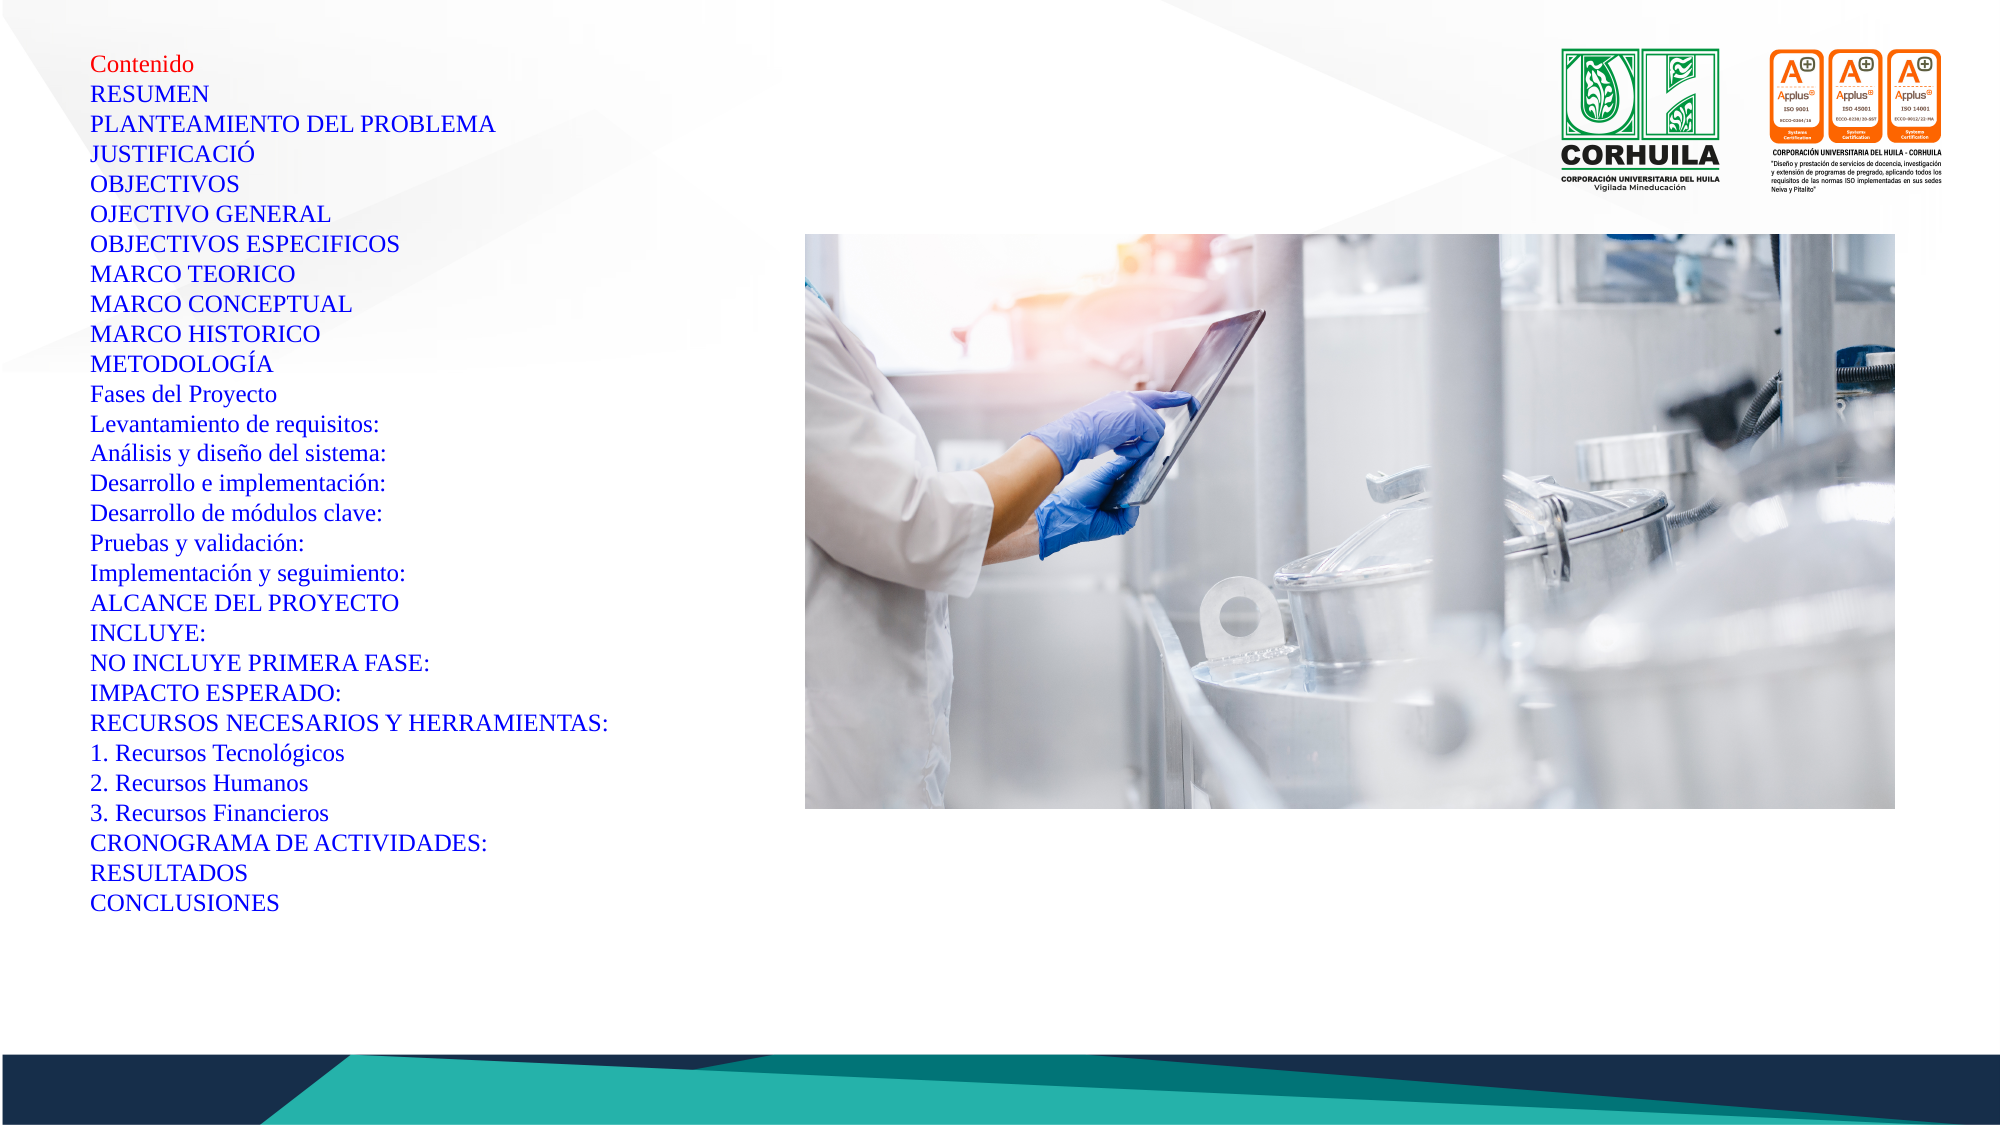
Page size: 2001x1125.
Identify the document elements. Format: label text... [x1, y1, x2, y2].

picture [0, 0, 2000, 1125]
text_box Contenido RESUMEN PLANTEAMIENTO DEL PROBLEMA JUSTIFICACIÓ OBJECTIVOS OJECTIVO GENERAL OBJECTIVOS ESPECIFICOS MARCO TEORICO MARCO CONCEPTUAL MARCO HISTORICO METODOLOGÍA Fases del Proyecto Levantamiento de requisitos: Análisis y diseño del sistema: Desarrollo e implementación: Desarrollo de módulos clave: Pruebas y validación: Implementación y seguimiento: ALCANCE DEL PROYECTO INCLUYE: NO INCLUYE PRIMERA FASE: IMPACTO ESPERADO: RECURSOS NECESARIOS Y HERRAMIENTAS: 1. Recursos Tecnológicos 2. Recursos Humanos 3. Recursos Financieros CRONOGRAMA DE ACTIVIDADES: RESULTADOS CONCLUSIONES [75, 40, 885, 969]
